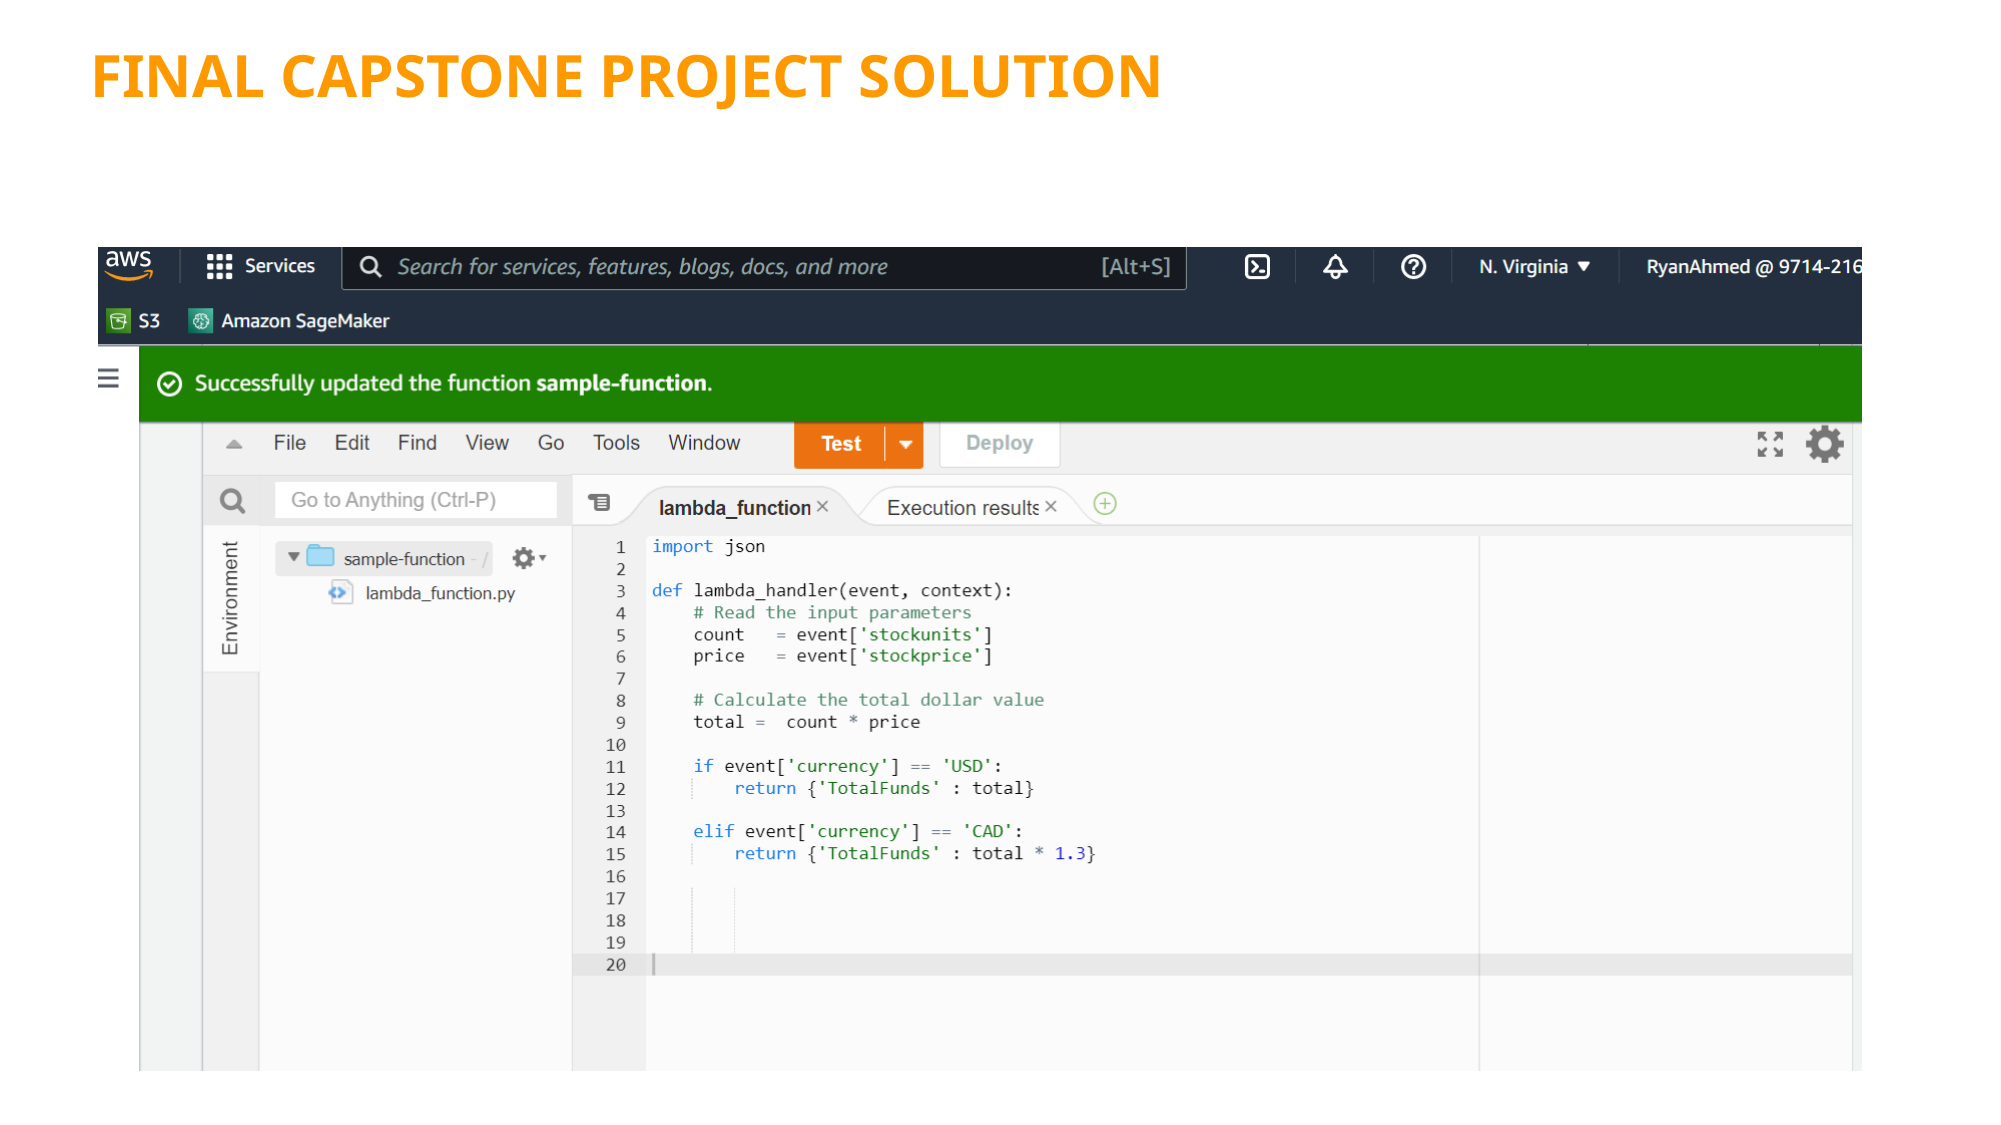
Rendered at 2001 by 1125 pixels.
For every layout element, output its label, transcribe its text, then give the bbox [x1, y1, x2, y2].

text_box FINAL CAPSTONE PROJECT SOLUTION [75, 31, 1688, 117]
picture [97, 247, 1862, 1071]
